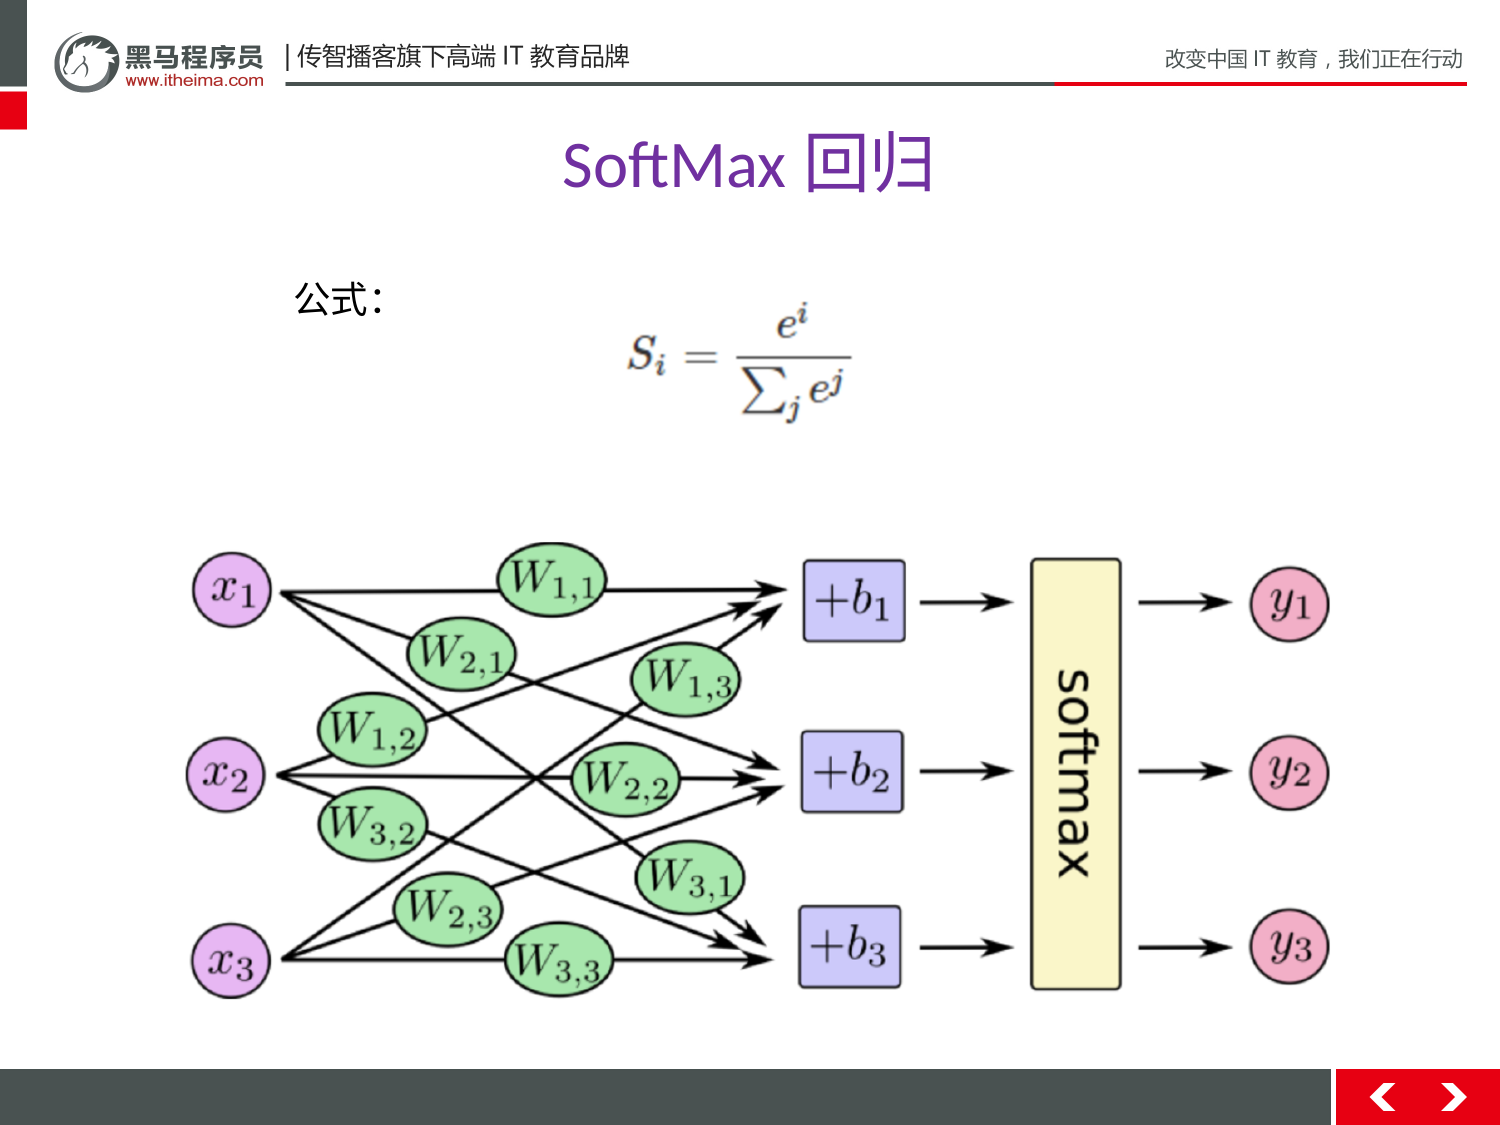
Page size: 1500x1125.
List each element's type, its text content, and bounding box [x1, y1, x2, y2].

text_box 公式： [278, 268, 421, 328]
picture [0, 0, 1500, 1125]
text_box SoftMax回归 [548, 113, 952, 209]
